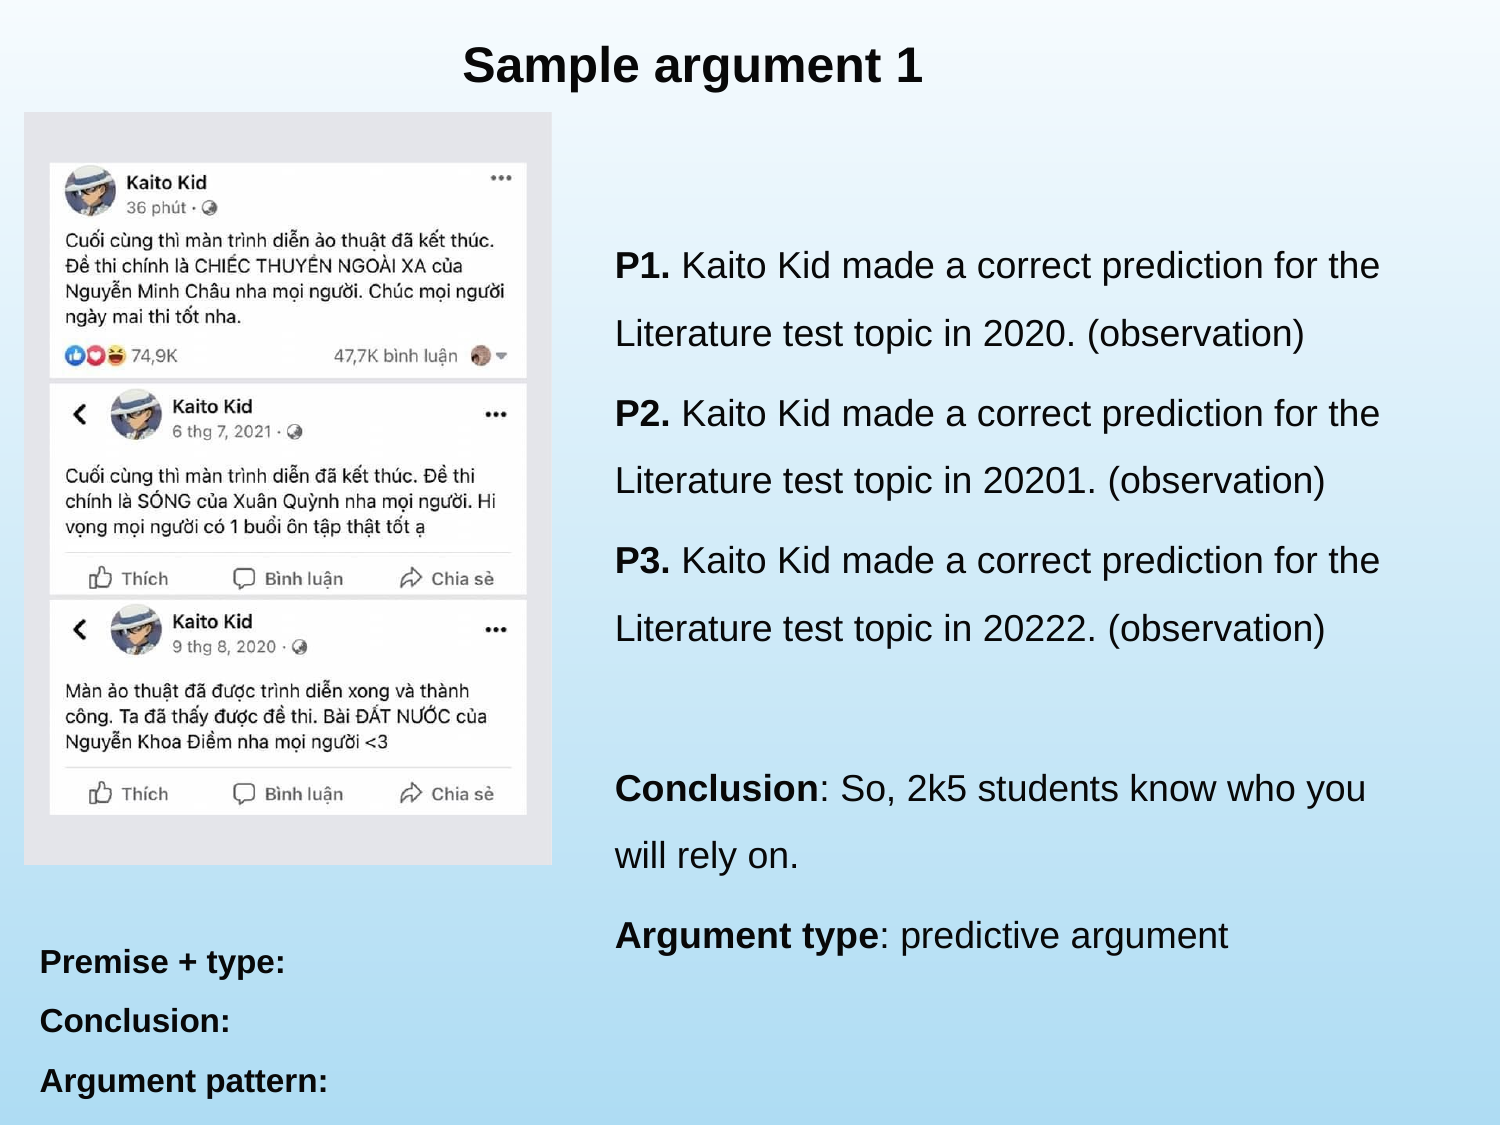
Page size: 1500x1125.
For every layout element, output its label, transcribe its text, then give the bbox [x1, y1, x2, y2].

text_box P1. Kaito Kid made a correct prediction for the Literature test topic in 2020. (observation) P2. Kaito Kid made a correct prediction for the Literature test topic in 20201. (observation) P3. Kaito Kid made a correct prediction for the Literature test topic in 20222. (observation) Conclusion: So, 2k5 students know who you will rely on. Argument type: predictive argument [600, 211, 1424, 964]
picture [24, 112, 552, 866]
text_box Premise + type: Conclusion: Argument pattern: [24, 912, 638, 1107]
title Sample argument 1 [24, 37, 1375, 88]
